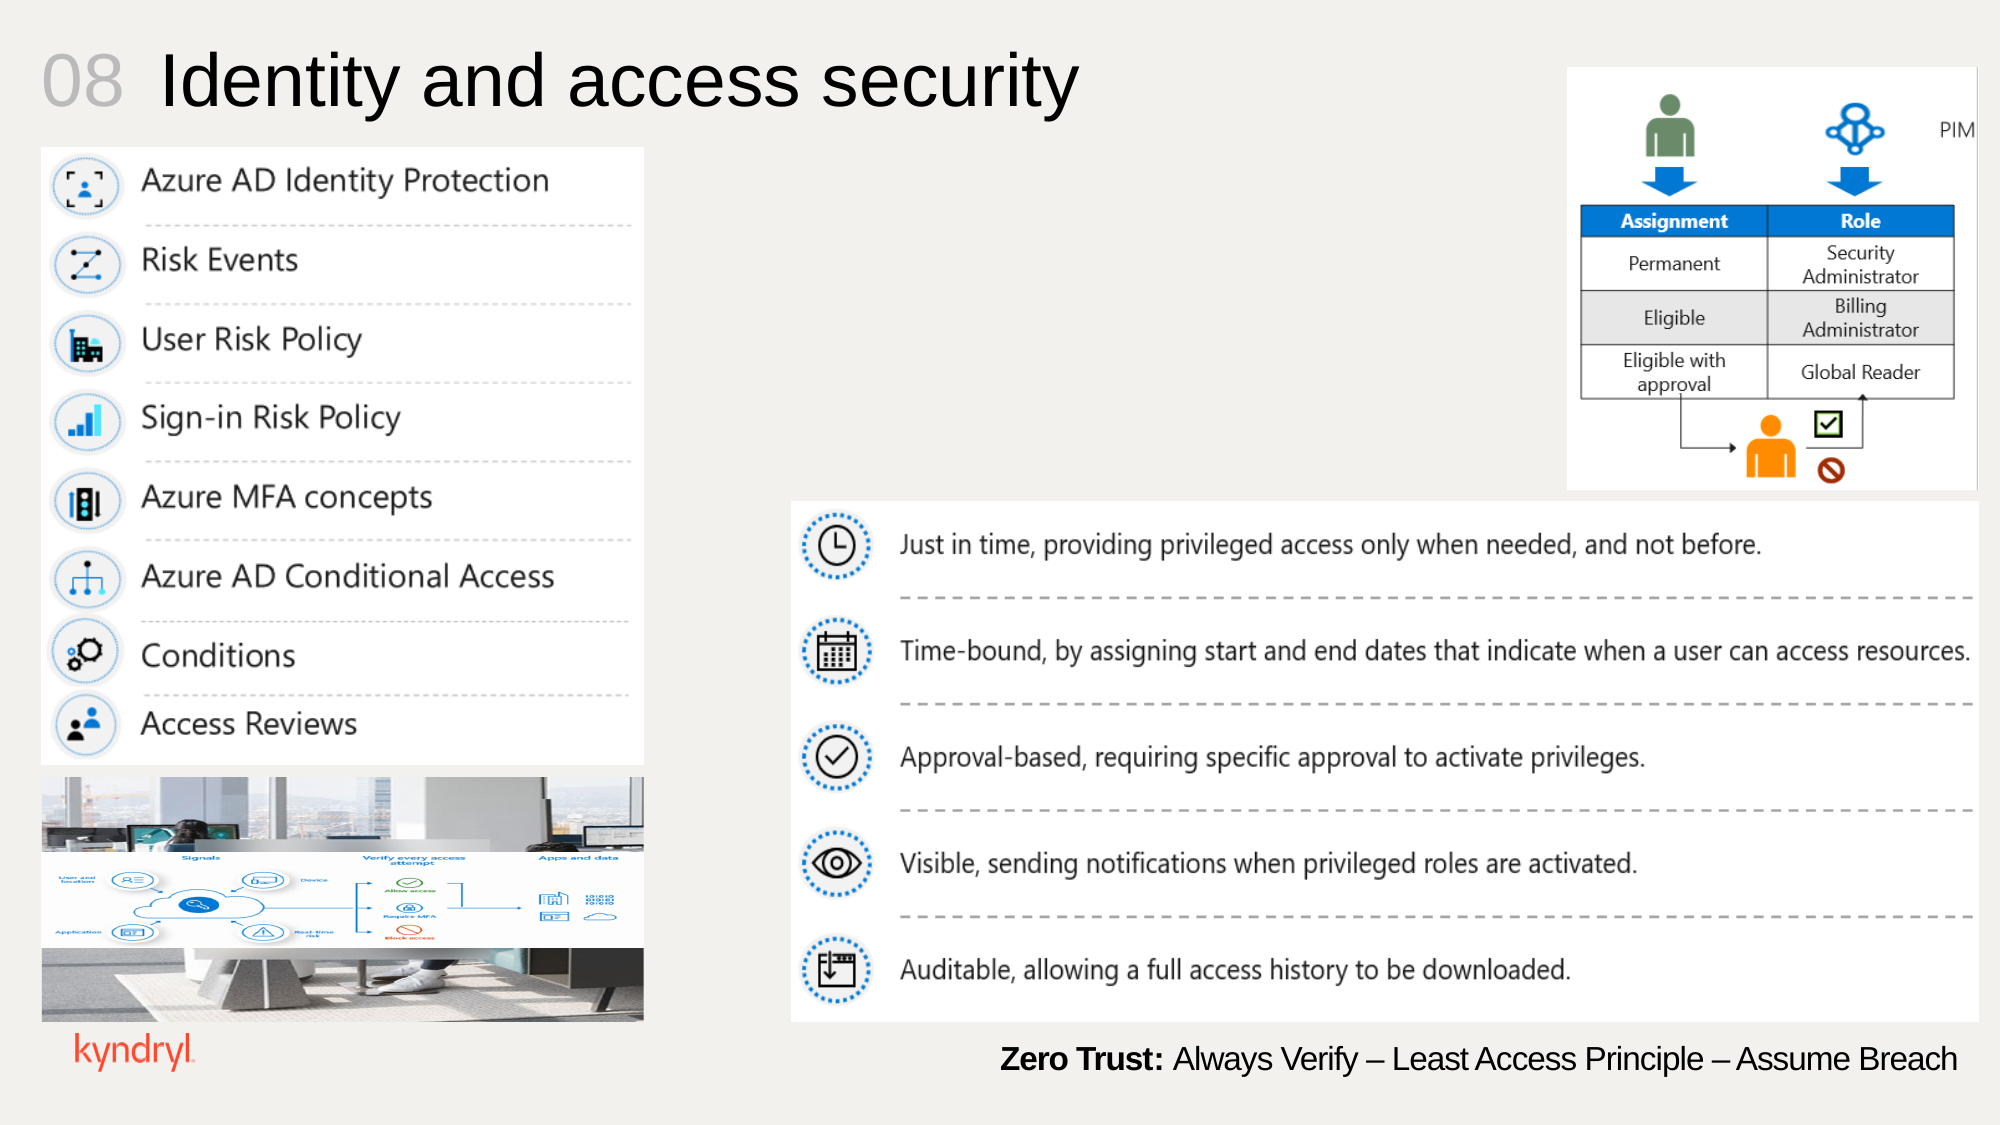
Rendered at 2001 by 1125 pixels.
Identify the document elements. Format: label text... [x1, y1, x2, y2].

text_box Zero Trust: Always Verify – Least Access Principle – Assume Breach [977, 1022, 2000, 1093]
picture [1567, 67, 1979, 490]
list Identity and access security [239, 31, 1921, 128]
picture [791, 501, 1979, 1022]
picture [75, 1033, 195, 1072]
picture [41, 147, 644, 765]
picture [41, 777, 644, 1022]
list 08 [41, 31, 239, 147]
